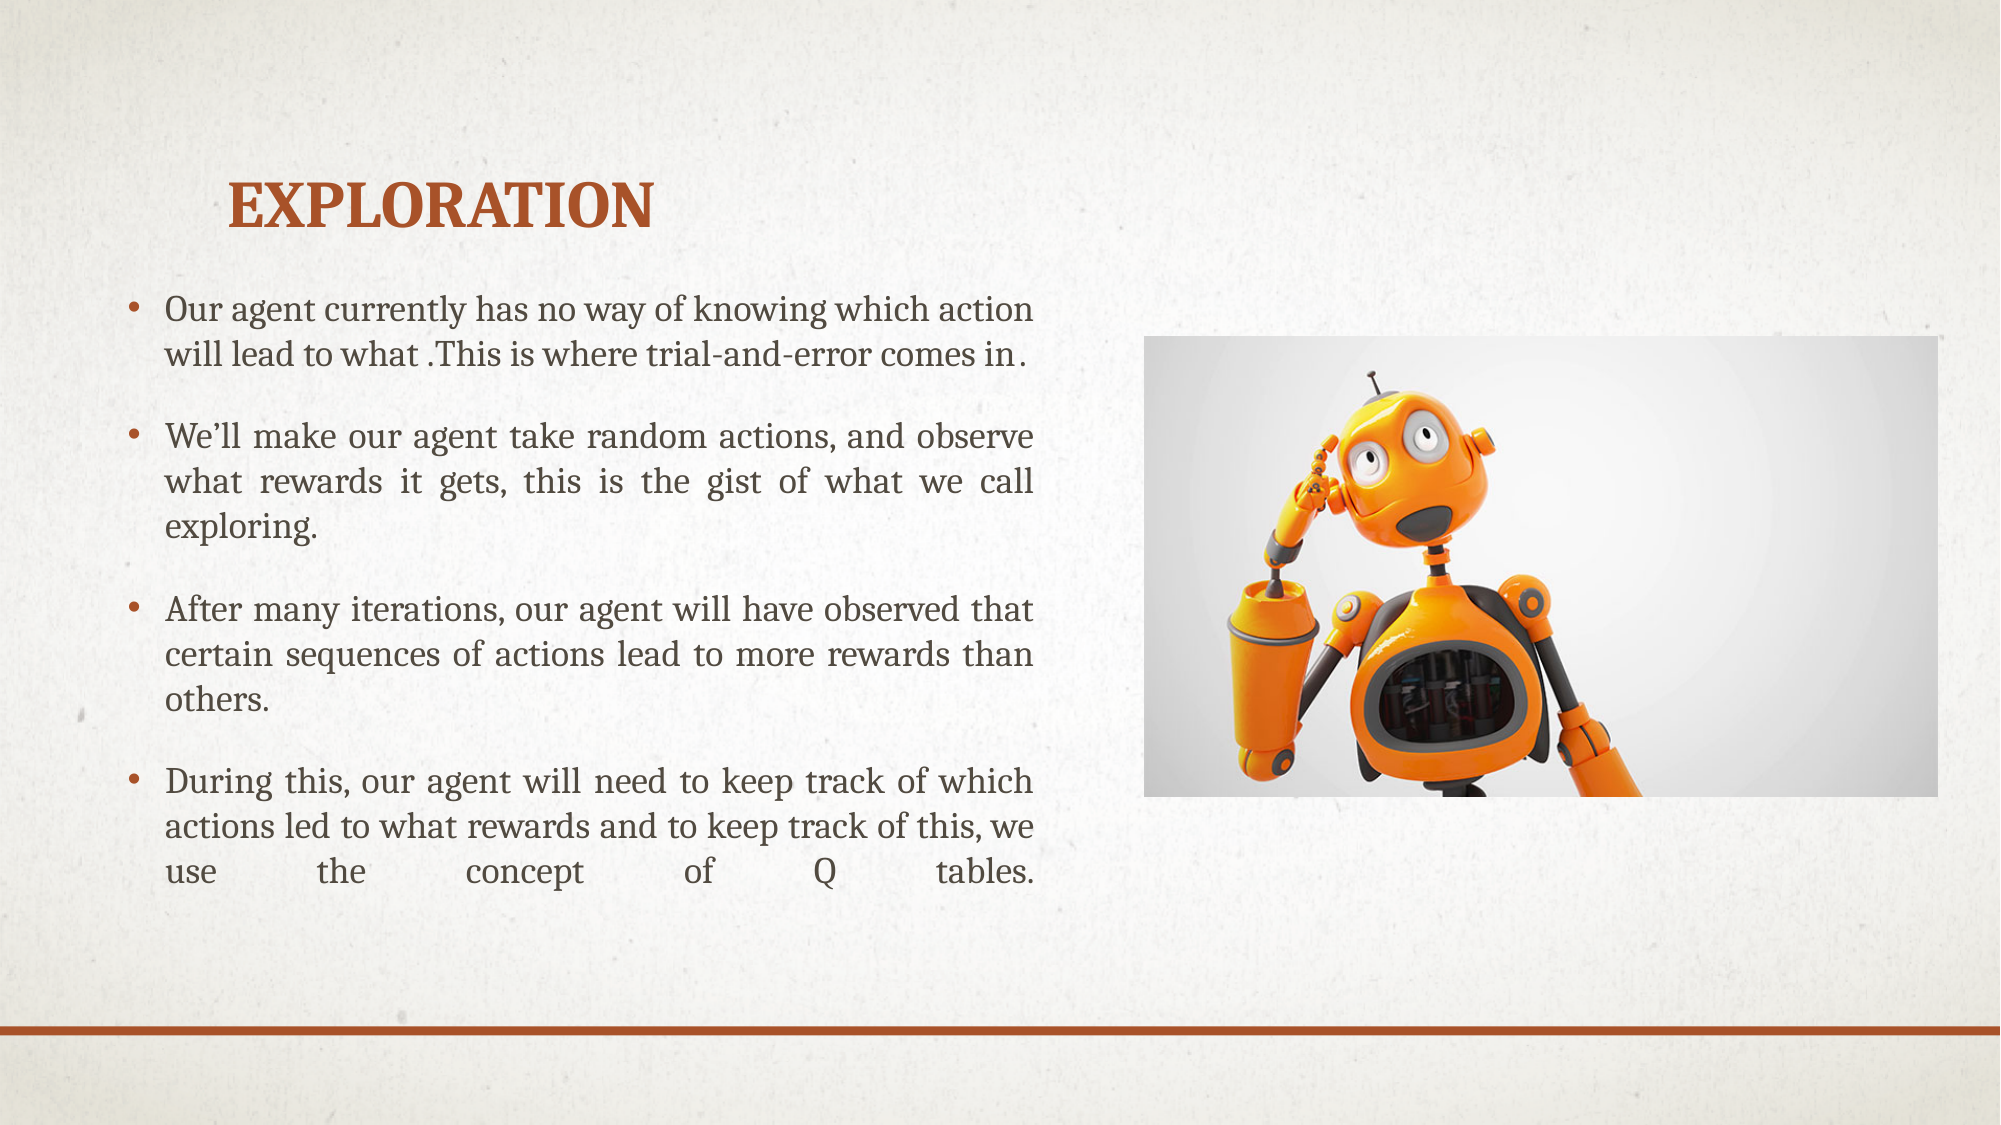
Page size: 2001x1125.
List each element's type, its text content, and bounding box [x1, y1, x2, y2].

text_box Our agent currently has no way of knowing which action will lead to what .This is where trial-and-error comes in . We’ll make our agent take random actions, and observe what rewards it gets, this is the gist of what we call exploring. After many iterations, our agent will have observed that certain sequences of actions lead to more rewards than others. During this, our agent will need to keep track of which actions led to what rewards and to keep track of this, we use the concept of Q tables. [105, 276, 1050, 968]
title Exploration [212, 62, 1788, 250]
picture [0, 0, 2001, 1125]
